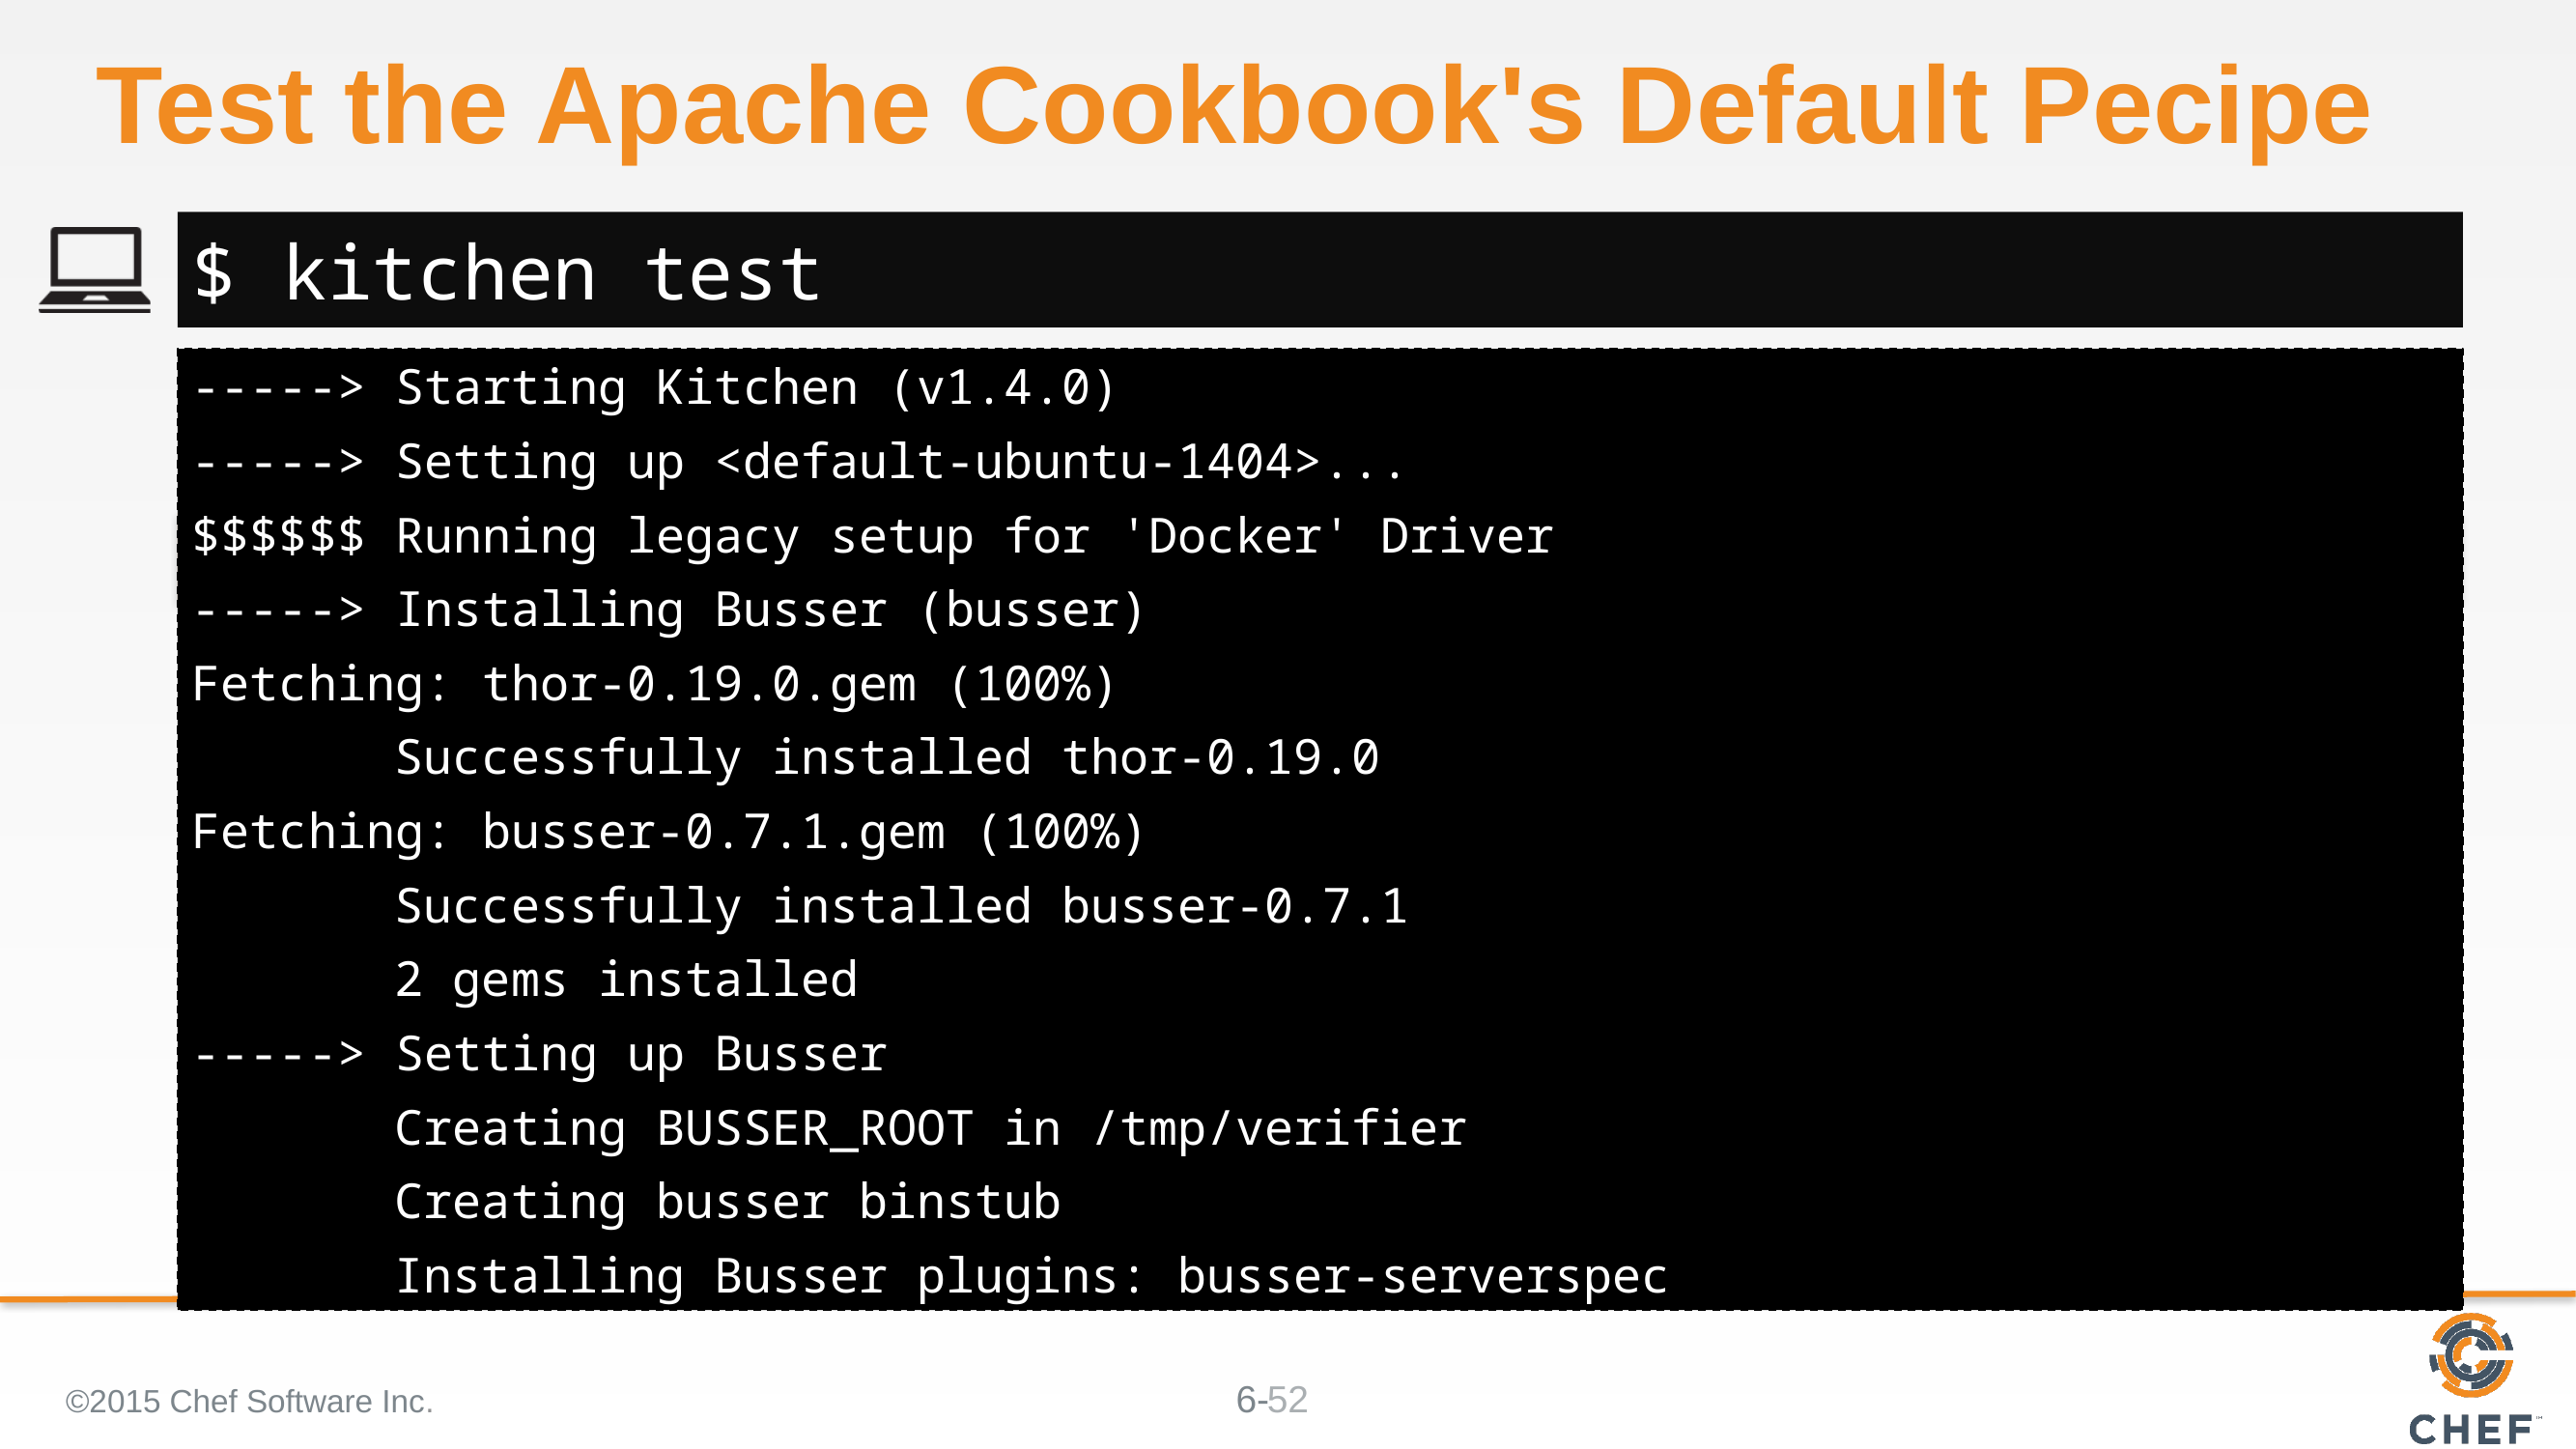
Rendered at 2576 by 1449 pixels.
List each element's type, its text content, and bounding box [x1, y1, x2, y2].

title Test the Apache Cookbook's Default Pecipe [96, 48, 2463, 180]
list $ kitchen test [177, 212, 2463, 327]
picture [2399, 1297, 2550, 1449]
slide_number 52 [998, 1359, 1578, 1437]
footer ©2015 Chef Software Inc. [51, 1359, 952, 1440]
list -----> Starting Kitchen (v1.4.0) -----> Setting up <default-ubuntu-1404>... $$$$$$ Running legacy setup for 'Docker' Driver -----> Installing Busser (busser) Fetching: thor-0.19.0.gem (100%) Successfully installed thor-0.19.0 Fetching: busser-0.7.1.gem (100%) Successfully installed busser-0.7.1 2 gems installed -----> Setting up Busser Creating BUSSER_ROOT in /tmp/verifier Creating busser binstub Installing Busser plugins: busser-serverspec [177, 348, 2464, 1311]
